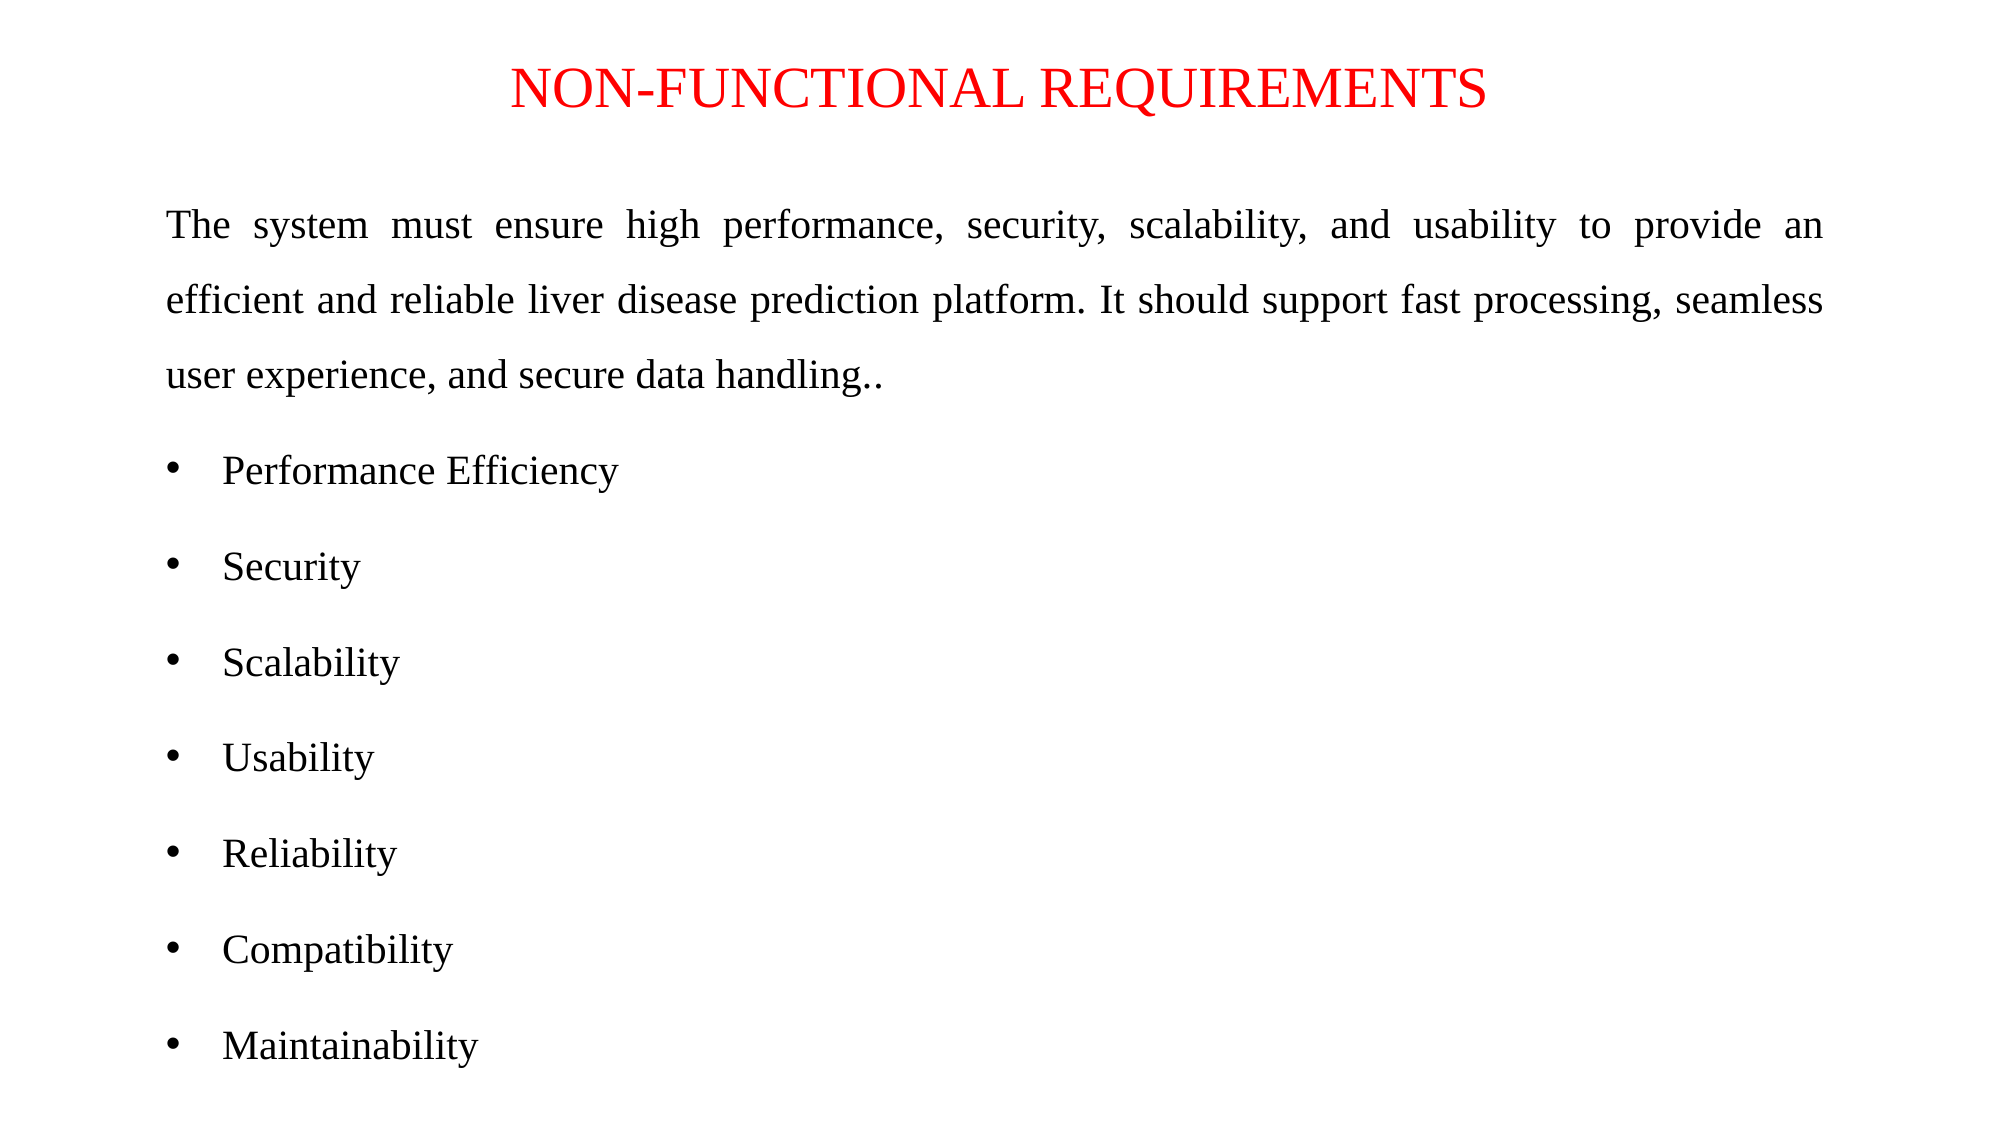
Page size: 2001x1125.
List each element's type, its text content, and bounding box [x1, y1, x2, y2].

list The system must ensure high performance, security, scalability, and usability to provide an efficient and reliable liver disease prediction platform. It should support fast processing, seamless user experience, and secure data handling.. Performance Efficiency Security Scalability Usability Reliability Compatibility Maintainability [150, 164, 1841, 1023]
title NON-FUNCTIONAL REQUIREMENTS [137, 0, 1863, 178]
